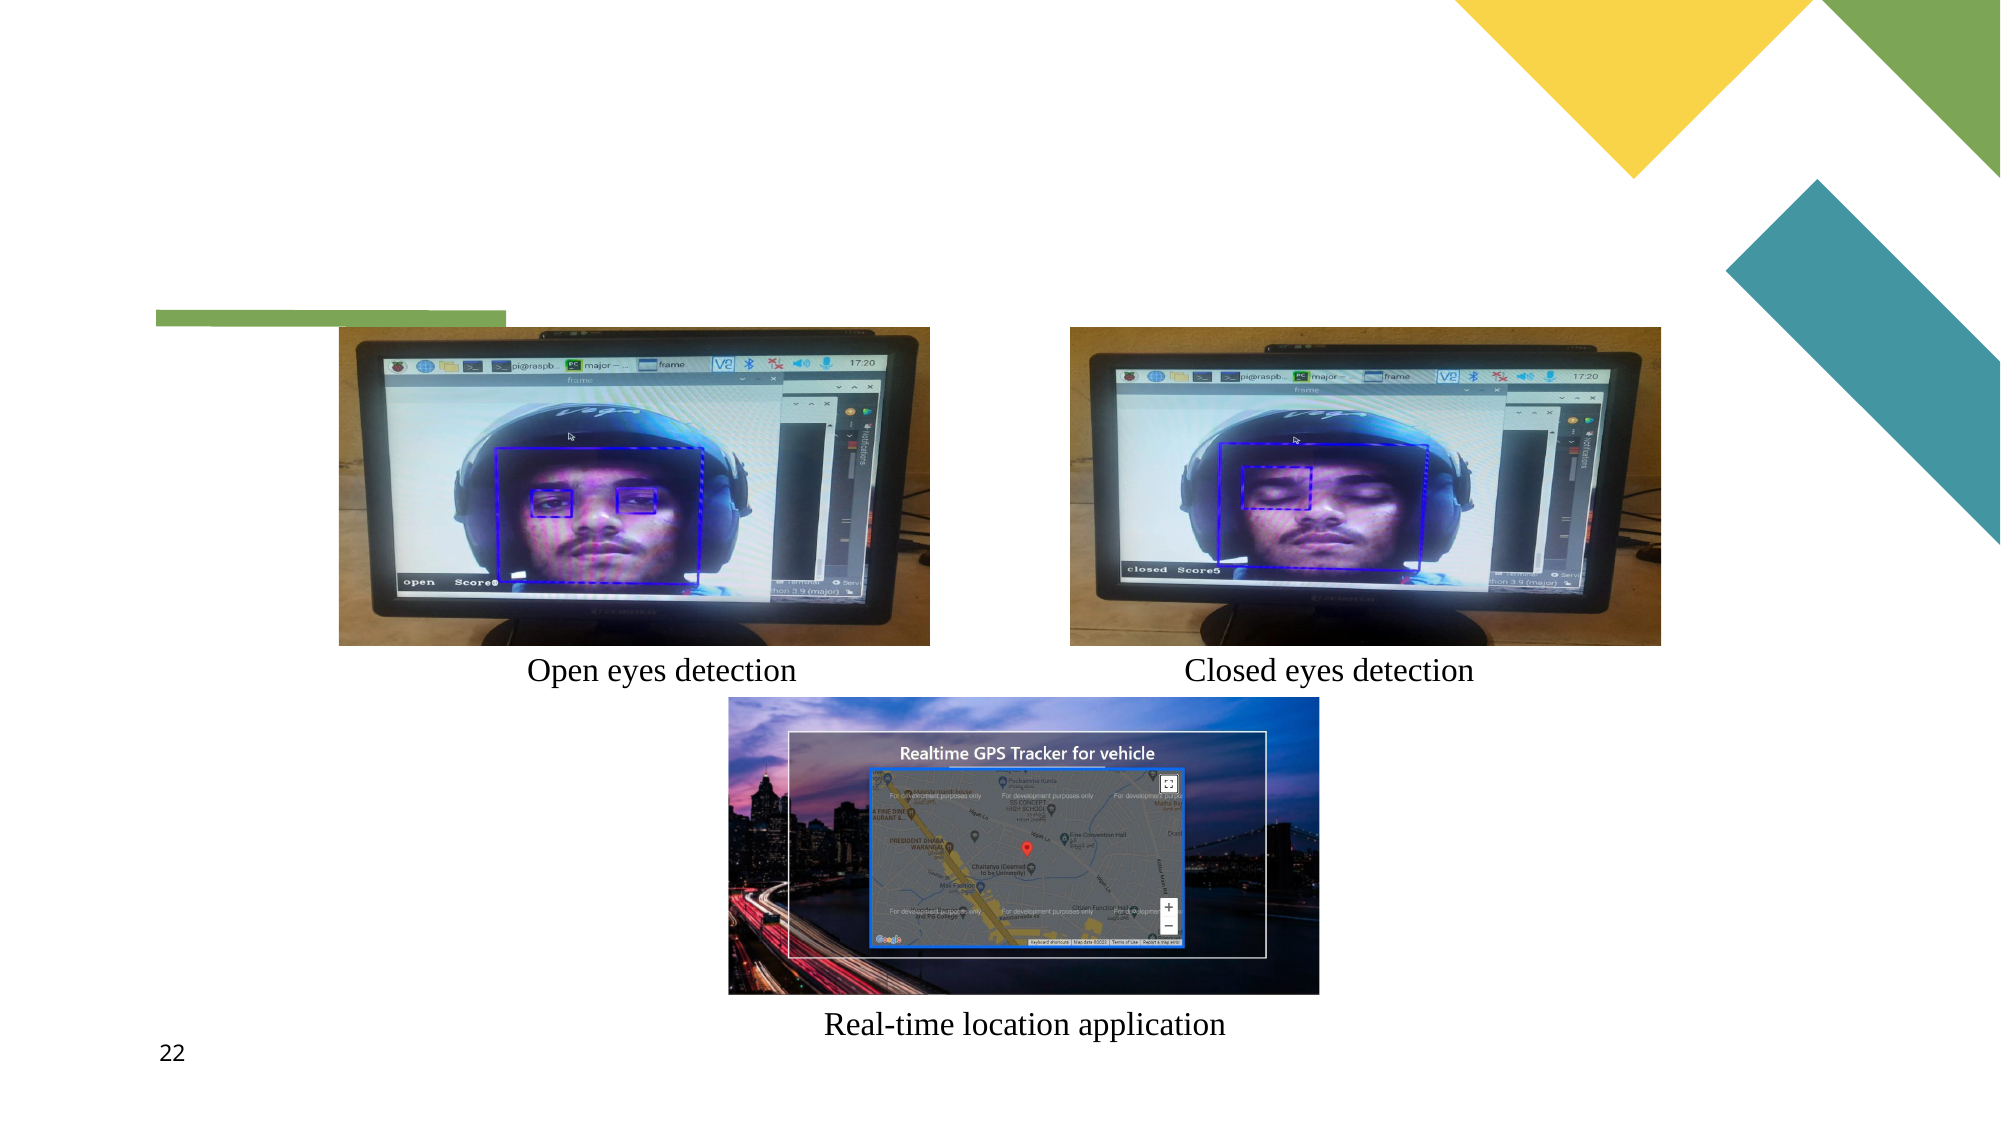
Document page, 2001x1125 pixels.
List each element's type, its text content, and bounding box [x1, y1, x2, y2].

picture [1070, 327, 1662, 646]
slide_number 22 [159, 1038, 246, 1080]
picture [338, 327, 930, 646]
list Real-time location application [808, 998, 1603, 1051]
list Open eyes detection Closed eyes detection [512, 645, 1582, 698]
picture [728, 697, 1320, 995]
